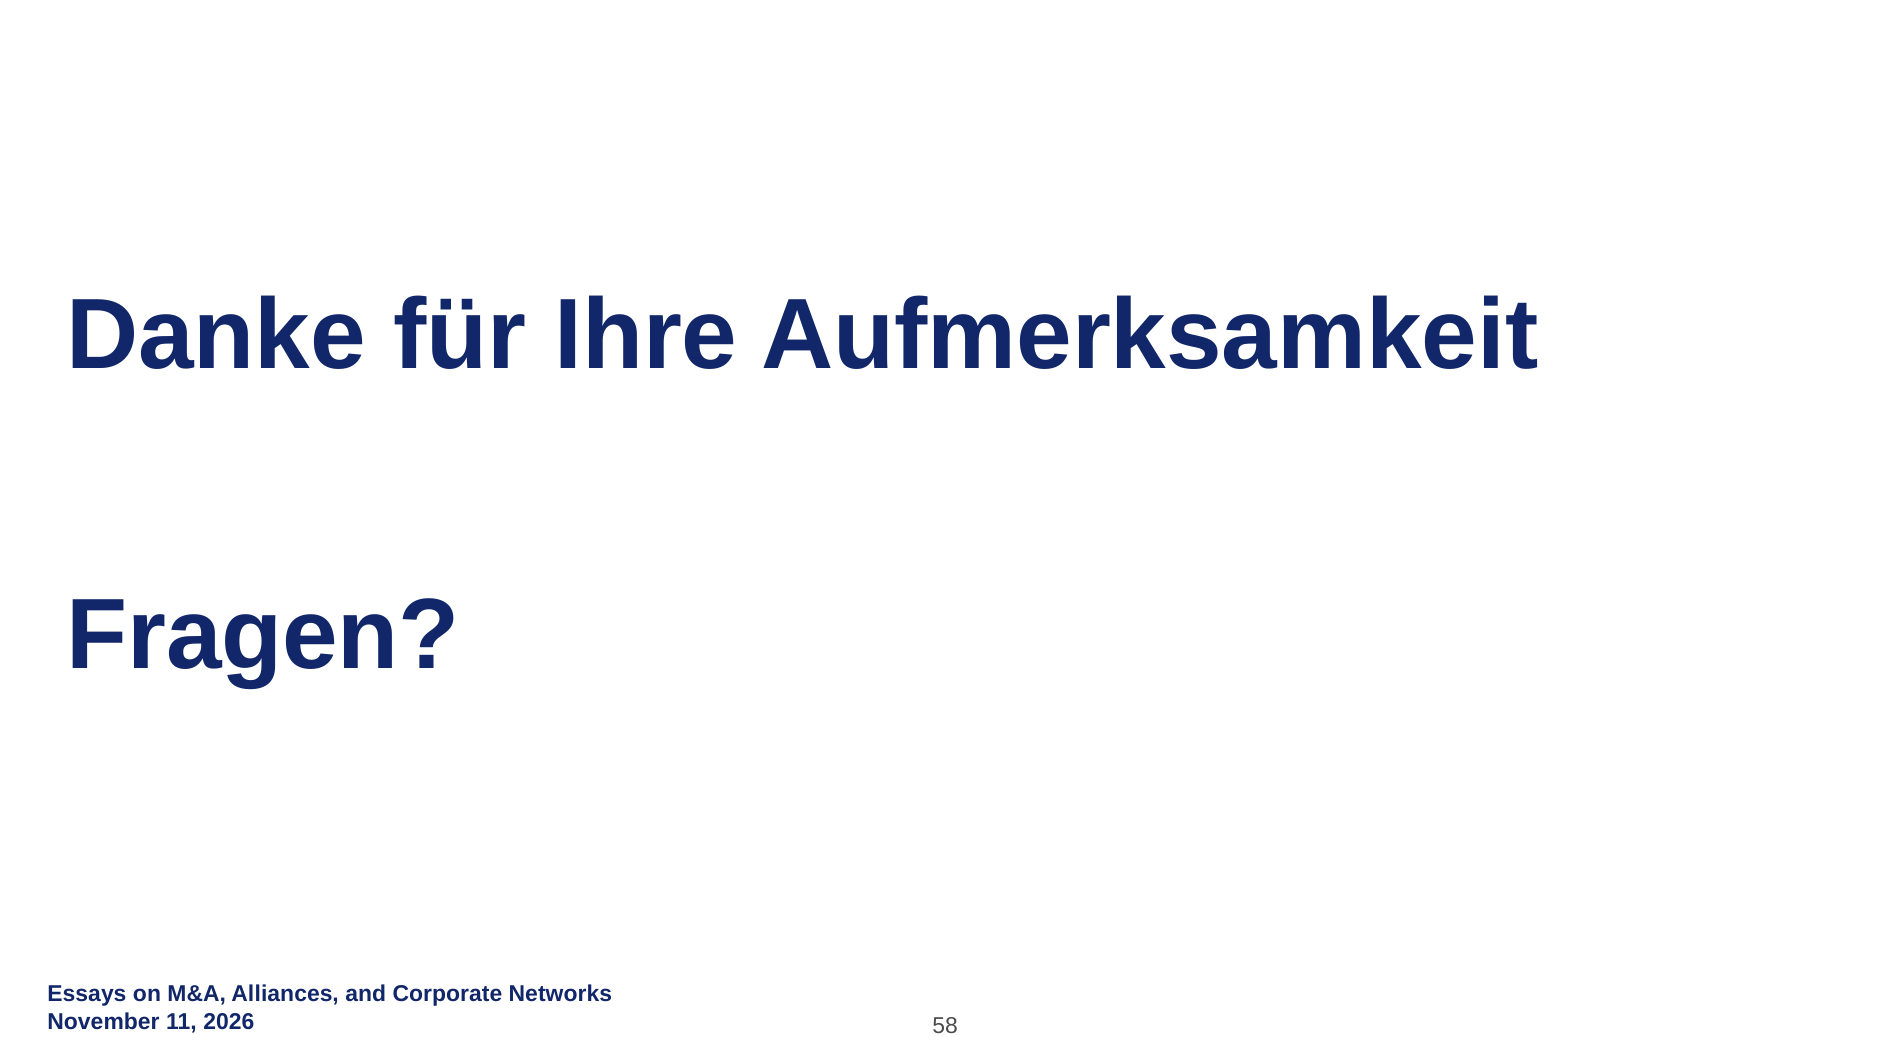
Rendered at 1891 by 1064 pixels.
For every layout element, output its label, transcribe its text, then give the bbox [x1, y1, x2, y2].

list Danke für Ihre Aufmerksamkeit Fragen? [66, 264, 1796, 628]
